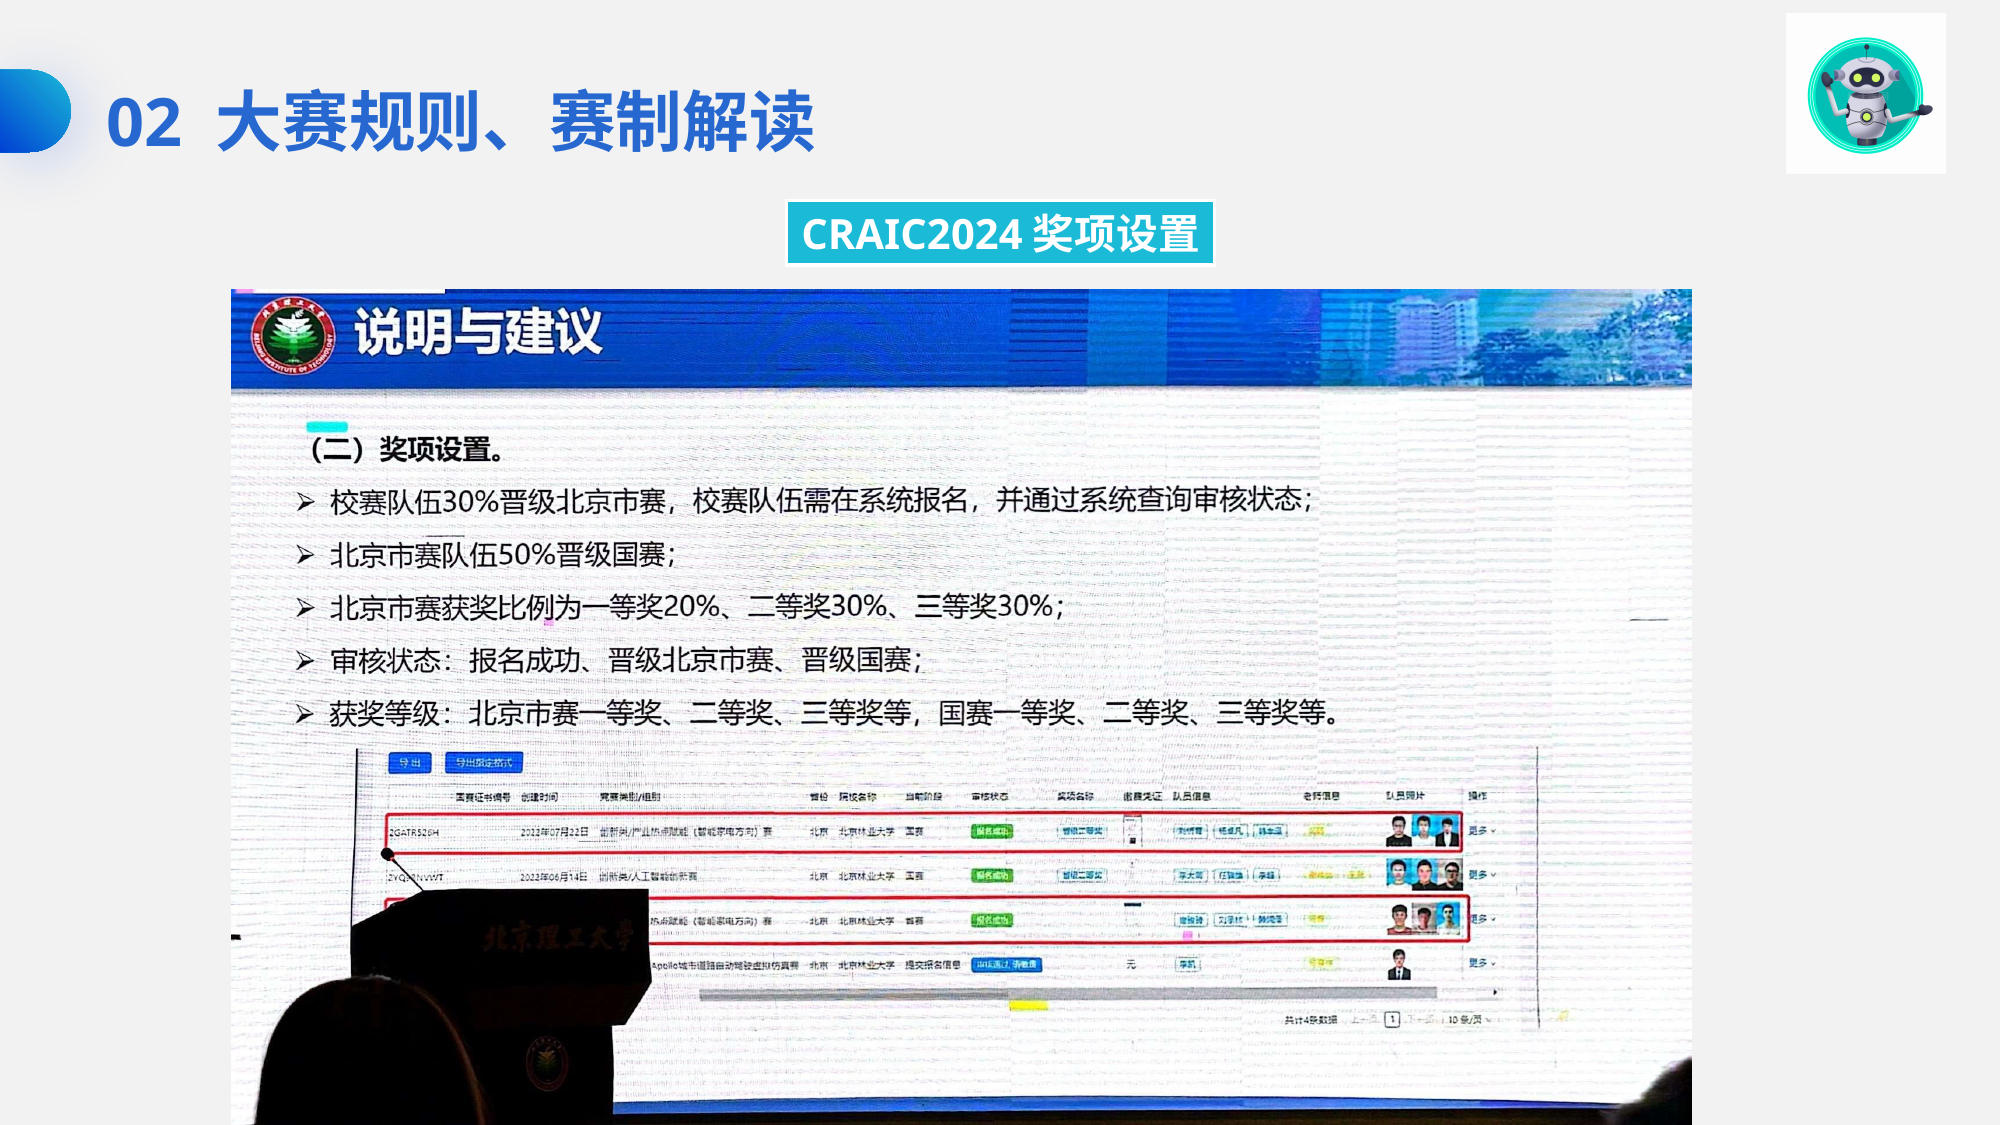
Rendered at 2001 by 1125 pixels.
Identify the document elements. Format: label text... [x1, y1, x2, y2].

text_box 02 大赛规则、赛制解读 [91, 72, 1152, 169]
picture [231, 289, 1692, 1125]
picture [1786, 13, 1946, 174]
text_box CRAIC2024奖项设置 [785, 199, 1216, 267]
